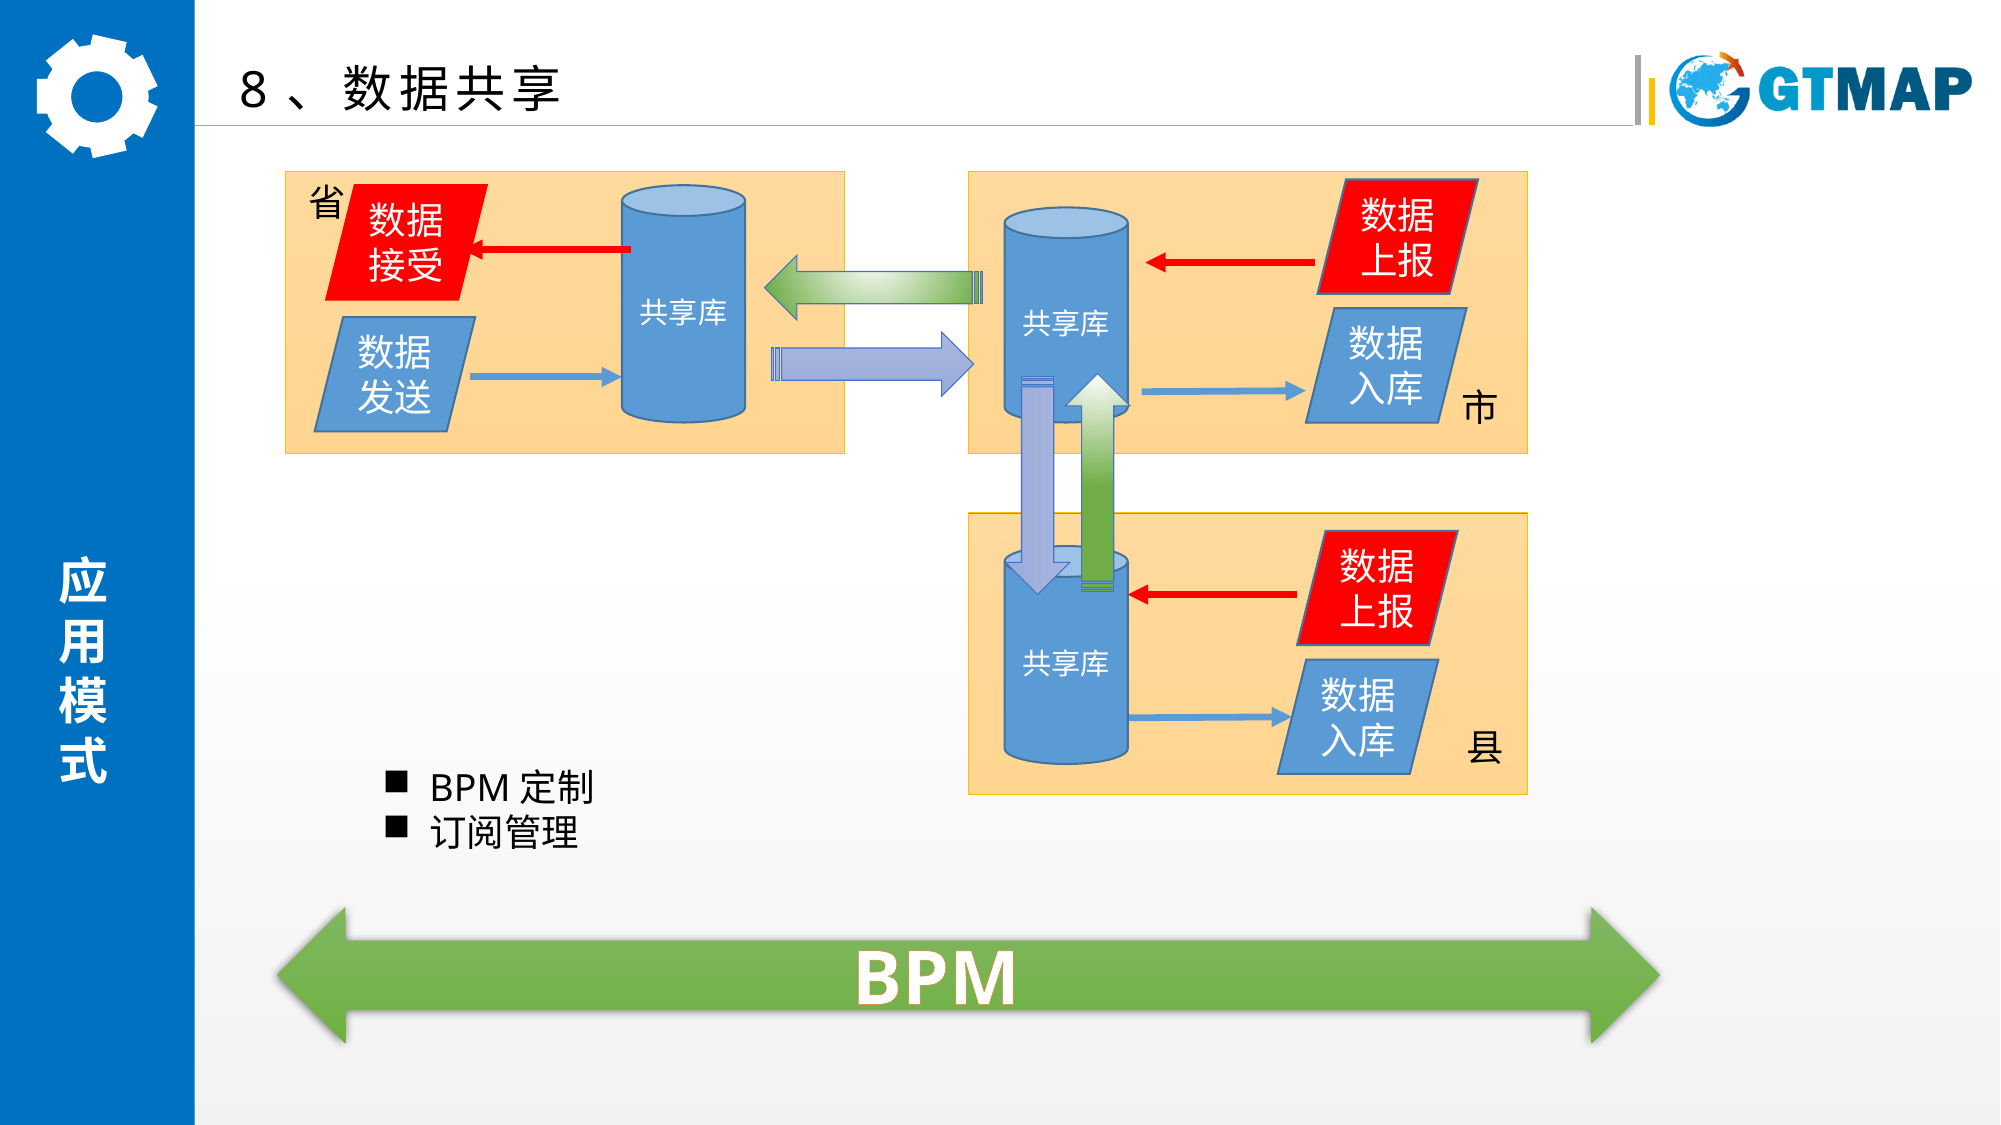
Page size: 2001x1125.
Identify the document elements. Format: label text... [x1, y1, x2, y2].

text_box BPM [836, 921, 1298, 1027]
text_box [775, 347, 780, 381]
text_box [1298, 906, 1660, 1044]
picture [1663, 42, 1976, 131]
text_box [1064, 372, 1132, 582]
text_box 县 [1451, 716, 1773, 777]
text_box 数据接受 [324, 184, 489, 301]
text_box 数据发送 [313, 316, 477, 433]
text_box [974, 271, 979, 304]
text_box [277, 906, 836, 1044]
text_box 市 [1447, 376, 1769, 437]
text_box 数据上报 [1316, 178, 1480, 295]
list 8、数据共享 [225, 42, 1248, 126]
text_box 共享库 [1003, 550, 1129, 766]
text_box 数据入库 [1276, 658, 1440, 775]
text_box 省 [293, 171, 615, 232]
text_box 数据入库 [1304, 307, 1468, 424]
text_box [763, 254, 973, 322]
text_box [968, 512, 1528, 795]
text_box [1021, 380, 1054, 385]
text_box [968, 171, 1528, 454]
text_box [285, 171, 845, 454]
text_box [1004, 386, 1072, 596]
text_box 数据上报 [1295, 529, 1459, 647]
text_box 共享库 [1003, 206, 1129, 424]
text_box 共享库 [620, 184, 747, 424]
text_box [1081, 583, 1114, 588]
text_box BPM定制 订阅管理 [367, 756, 712, 862]
text_box [781, 330, 975, 398]
